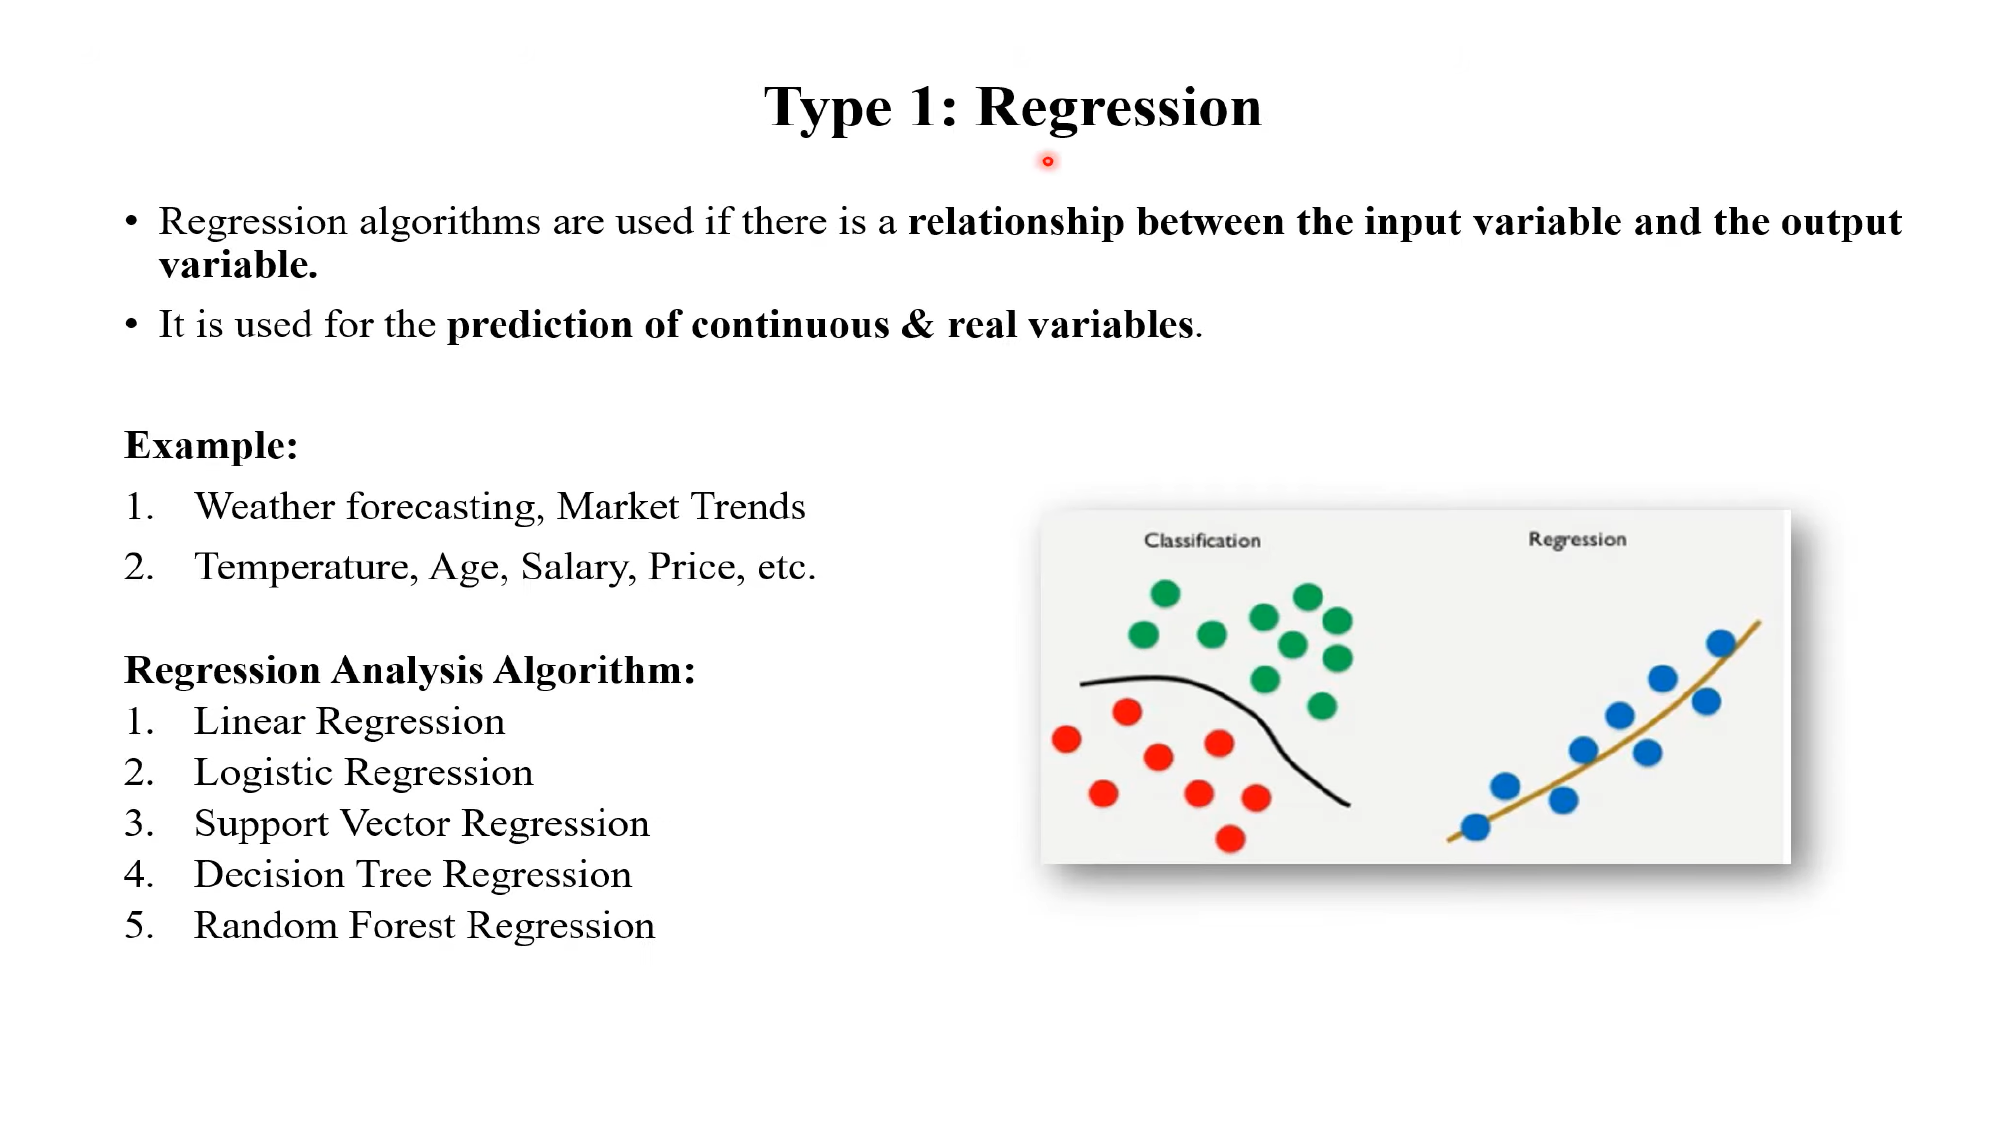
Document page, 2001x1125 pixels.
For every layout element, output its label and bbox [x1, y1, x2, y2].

list [81, 46, 1944, 1015]
